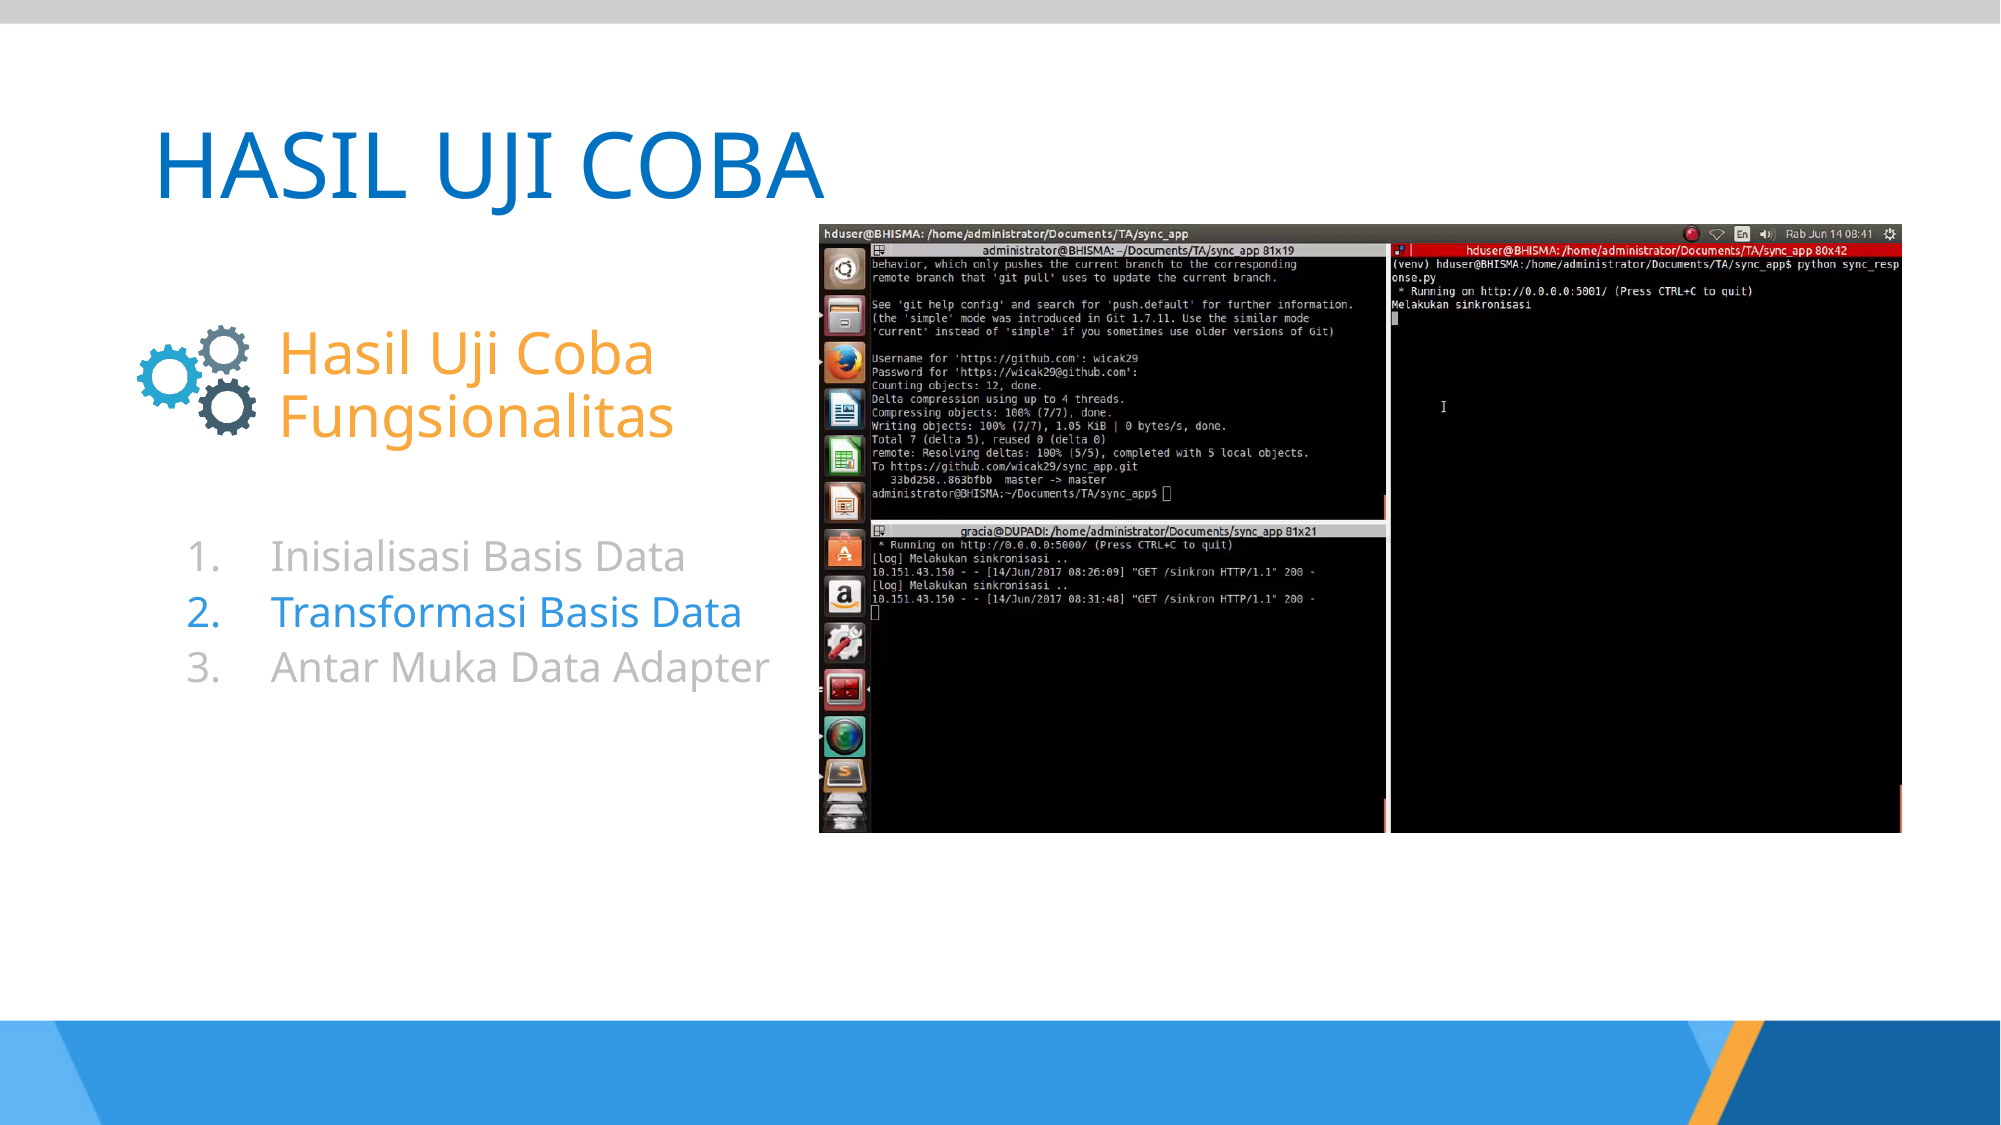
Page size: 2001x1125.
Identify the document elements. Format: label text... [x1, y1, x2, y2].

title HASIL UJI COBA [137, 59, 1863, 278]
text_box Inisialisasi Basis Data Transformasi Basis Data Antar Muka Data Adapter [164, 528, 818, 761]
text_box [818, 223, 1903, 834]
picture [0, 0, 2001, 1125]
list Hasil Uji Coba Fungsionalitas [263, 316, 770, 528]
